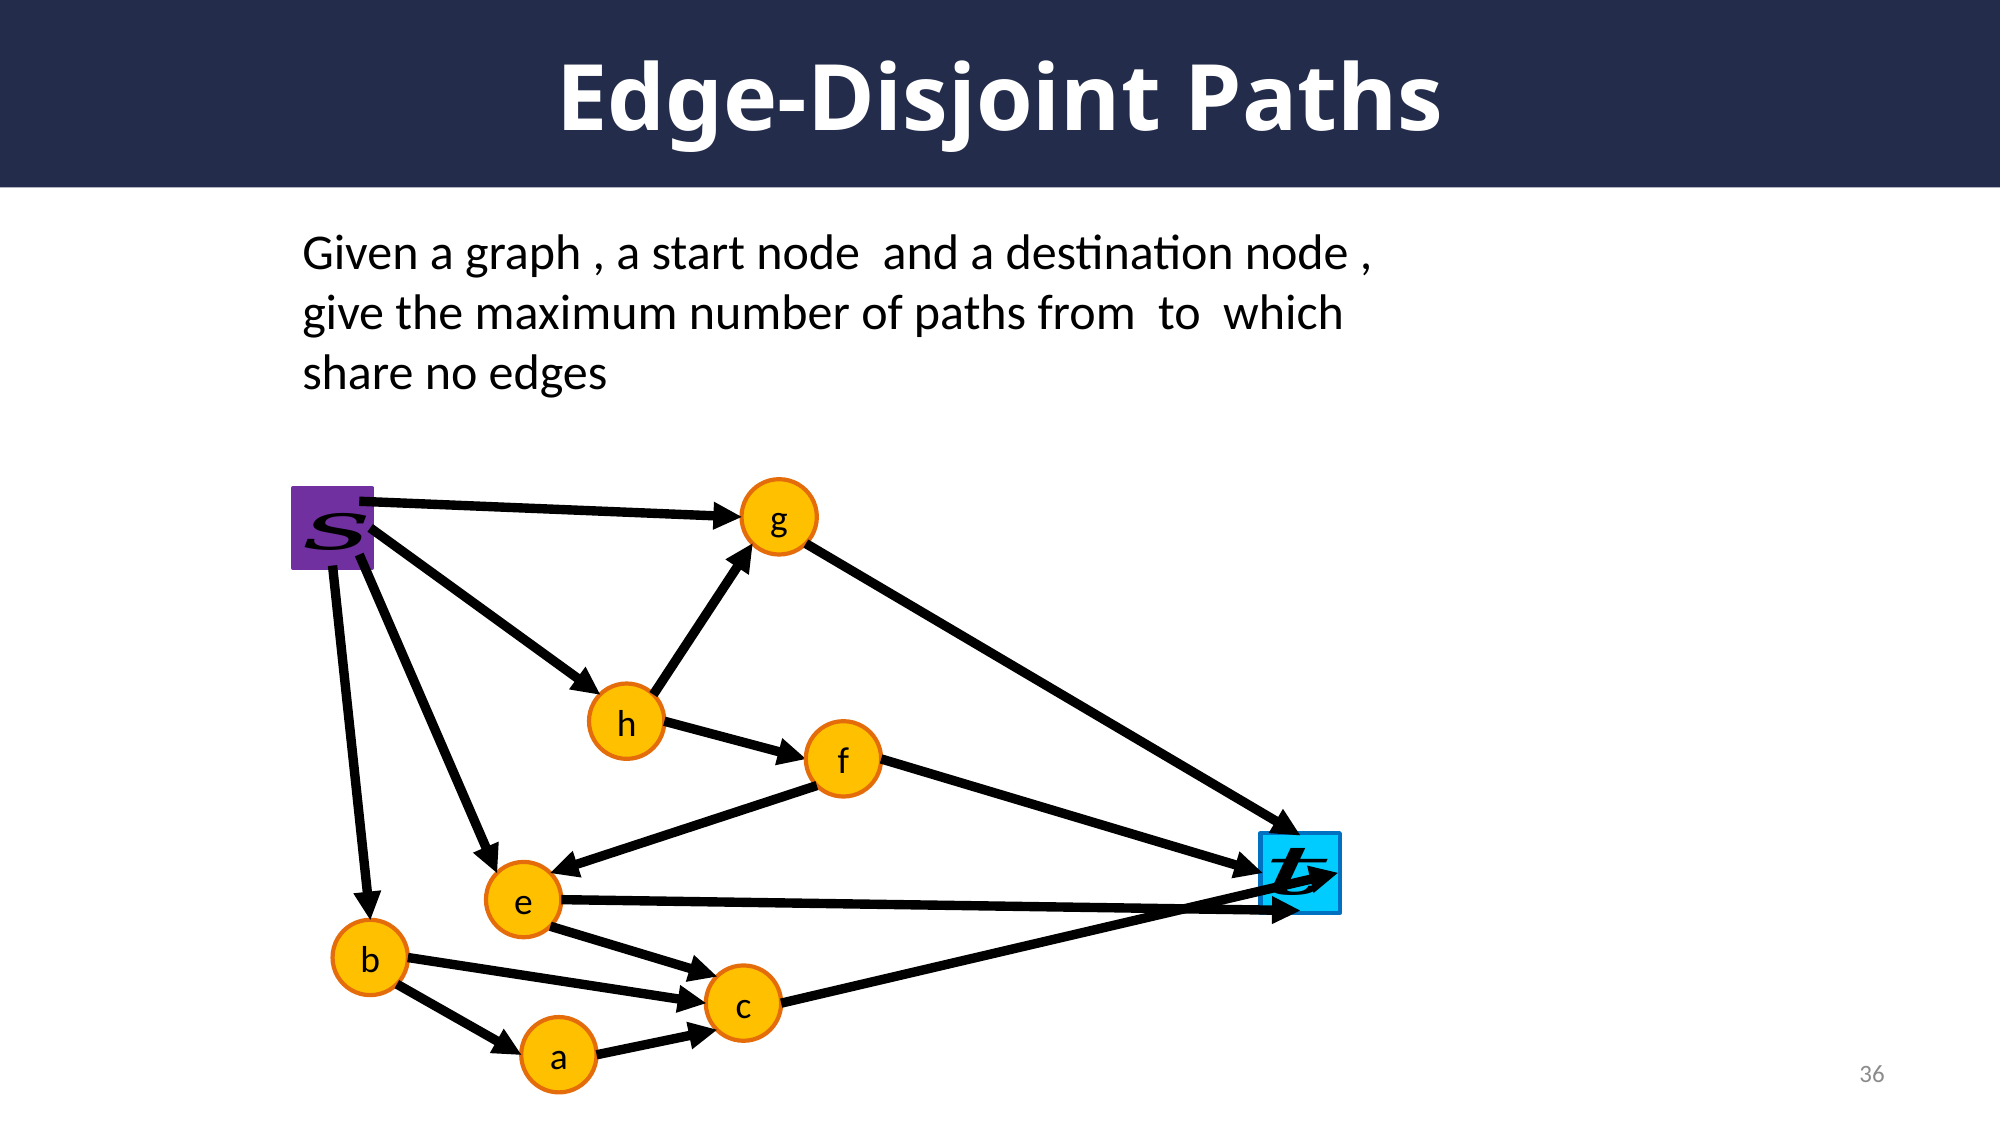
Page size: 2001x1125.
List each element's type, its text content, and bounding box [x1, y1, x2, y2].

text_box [550, 785, 818, 874]
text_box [332, 565, 371, 921]
text_box g [740, 477, 819, 557]
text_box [664, 720, 800, 760]
slide_number 36 [1433, 1042, 1900, 1103]
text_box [805, 543, 1301, 836]
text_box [596, 1029, 718, 1055]
text_box e [483, 859, 563, 940]
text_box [396, 983, 522, 1055]
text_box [550, 926, 718, 977]
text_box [880, 758, 1274, 847]
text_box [407, 957, 707, 1004]
title Edge-Disjoint Paths [99, 24, 1900, 163]
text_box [358, 500, 742, 517]
text_box a [520, 1014, 598, 1095]
text_box h [586, 681, 667, 761]
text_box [358, 554, 498, 874]
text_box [780, 899, 1274, 1004]
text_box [369, 527, 601, 695]
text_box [561, 872, 1263, 900]
text_box c [704, 963, 783, 1043]
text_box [653, 543, 753, 695]
text_box b [330, 917, 410, 998]
